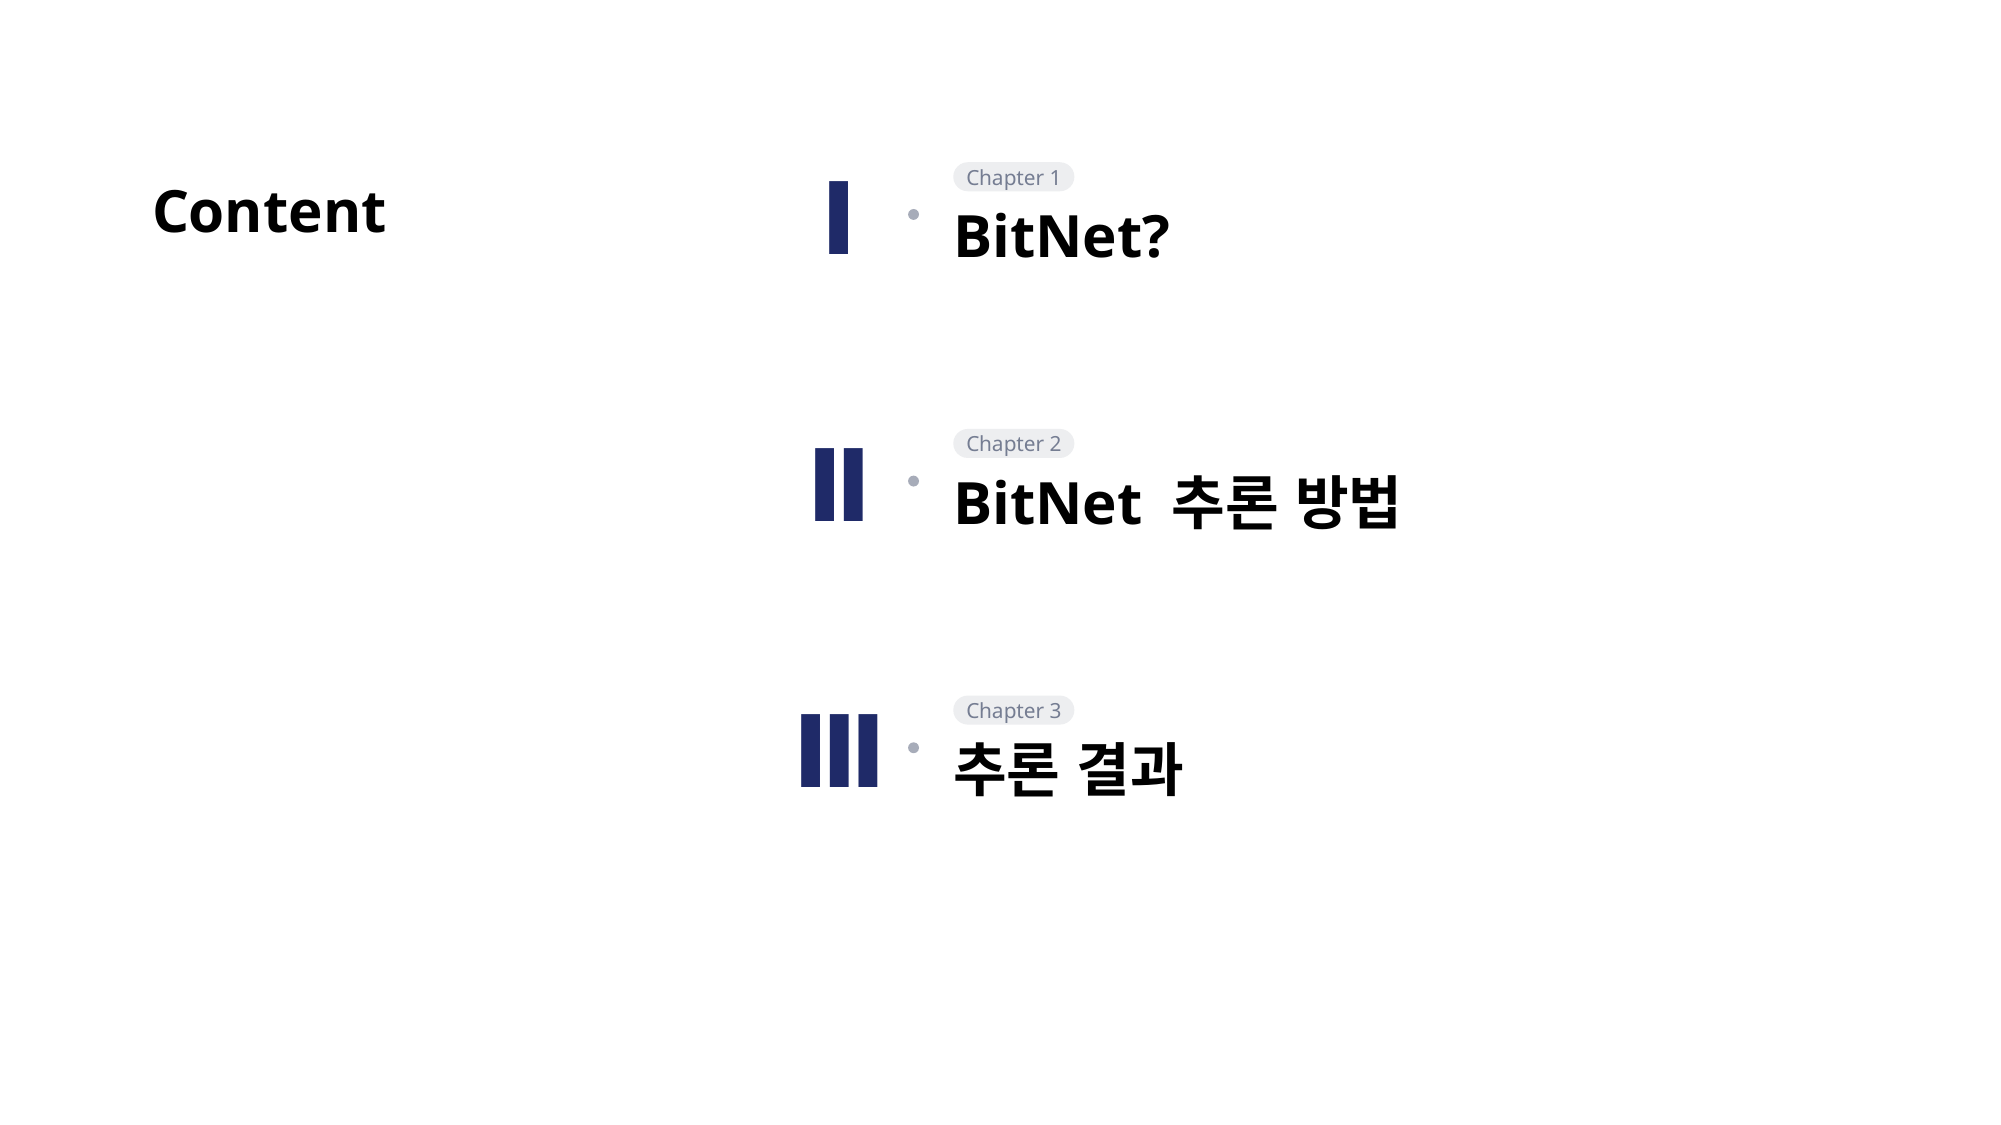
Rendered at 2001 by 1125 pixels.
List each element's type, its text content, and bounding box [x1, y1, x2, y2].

text_box [908, 475, 920, 487]
text_box Ⅱ [773, 421, 906, 542]
text_box Ⅰ [773, 154, 906, 275]
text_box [953, 428, 1558, 537]
text_box Content [152, 173, 757, 244]
text_box [908, 742, 920, 754]
text_box Ⅲ [773, 687, 906, 808]
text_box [953, 161, 1558, 270]
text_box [953, 695, 1527, 804]
text_box [908, 208, 920, 220]
